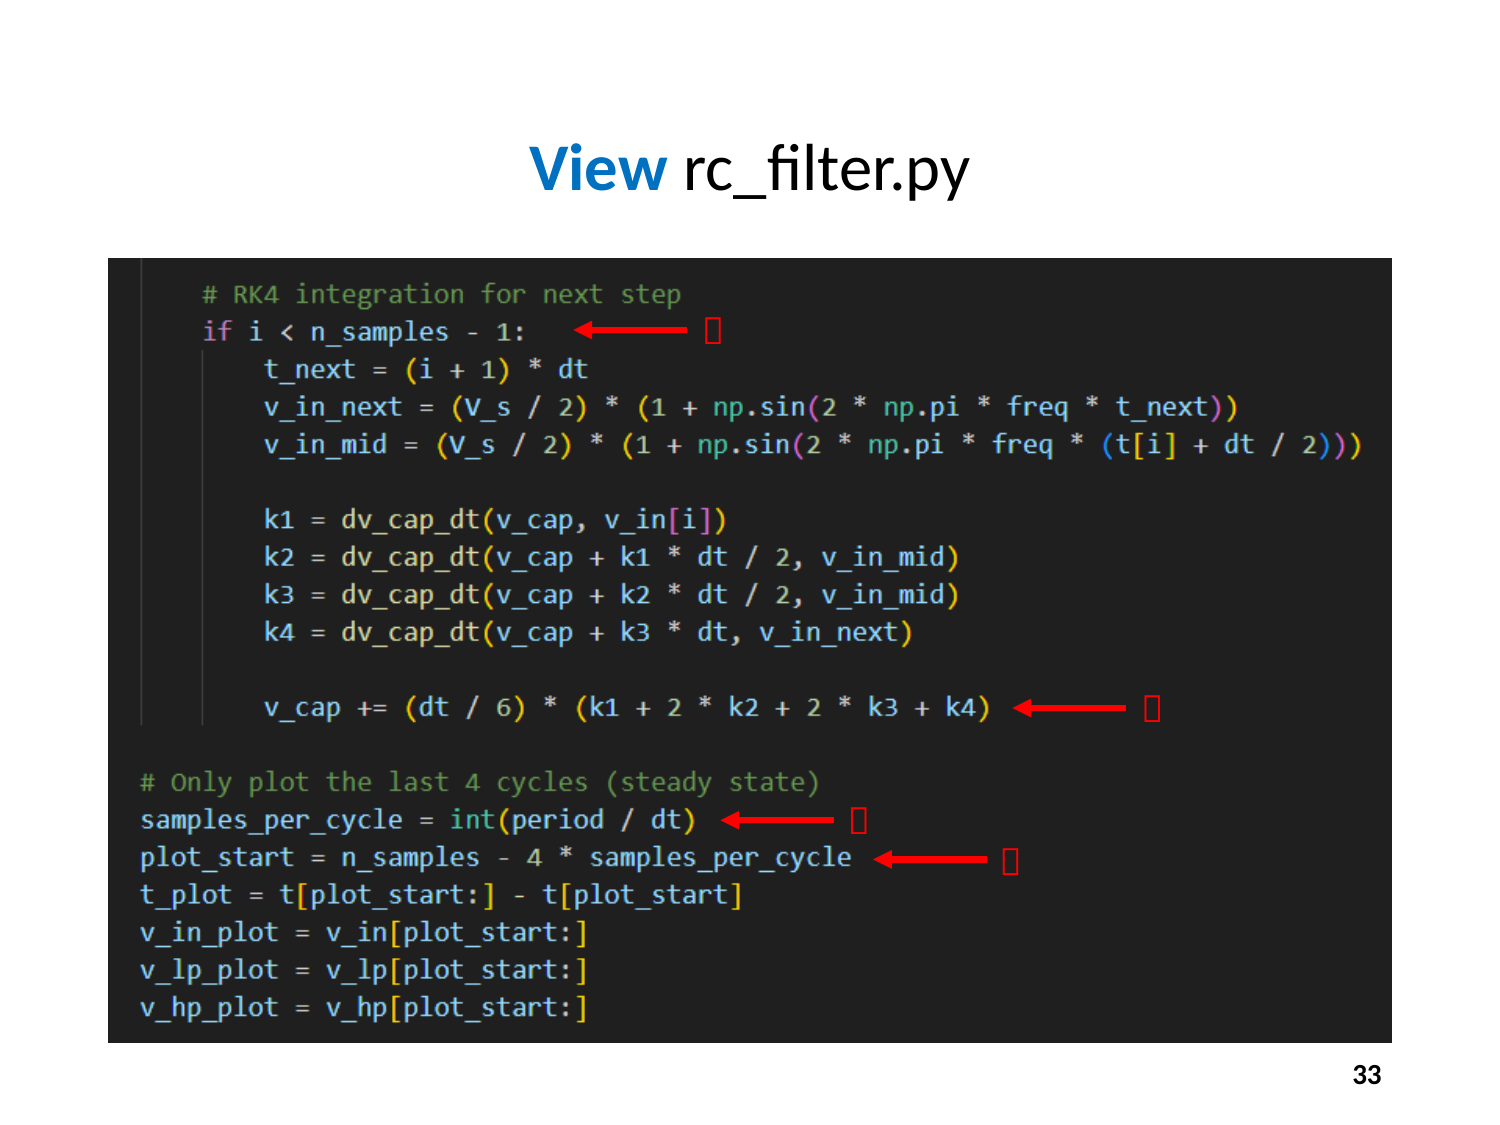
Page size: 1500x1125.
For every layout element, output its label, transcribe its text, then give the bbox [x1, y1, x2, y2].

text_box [872, 830, 1048, 892]
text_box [573, 299, 750, 361]
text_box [1012, 677, 1190, 739]
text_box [720, 789, 896, 851]
slide_number 33 [1059, 1042, 1397, 1103]
picture [108, 258, 1392, 1043]
title View rc_filter.py [103, 59, 1397, 278]
